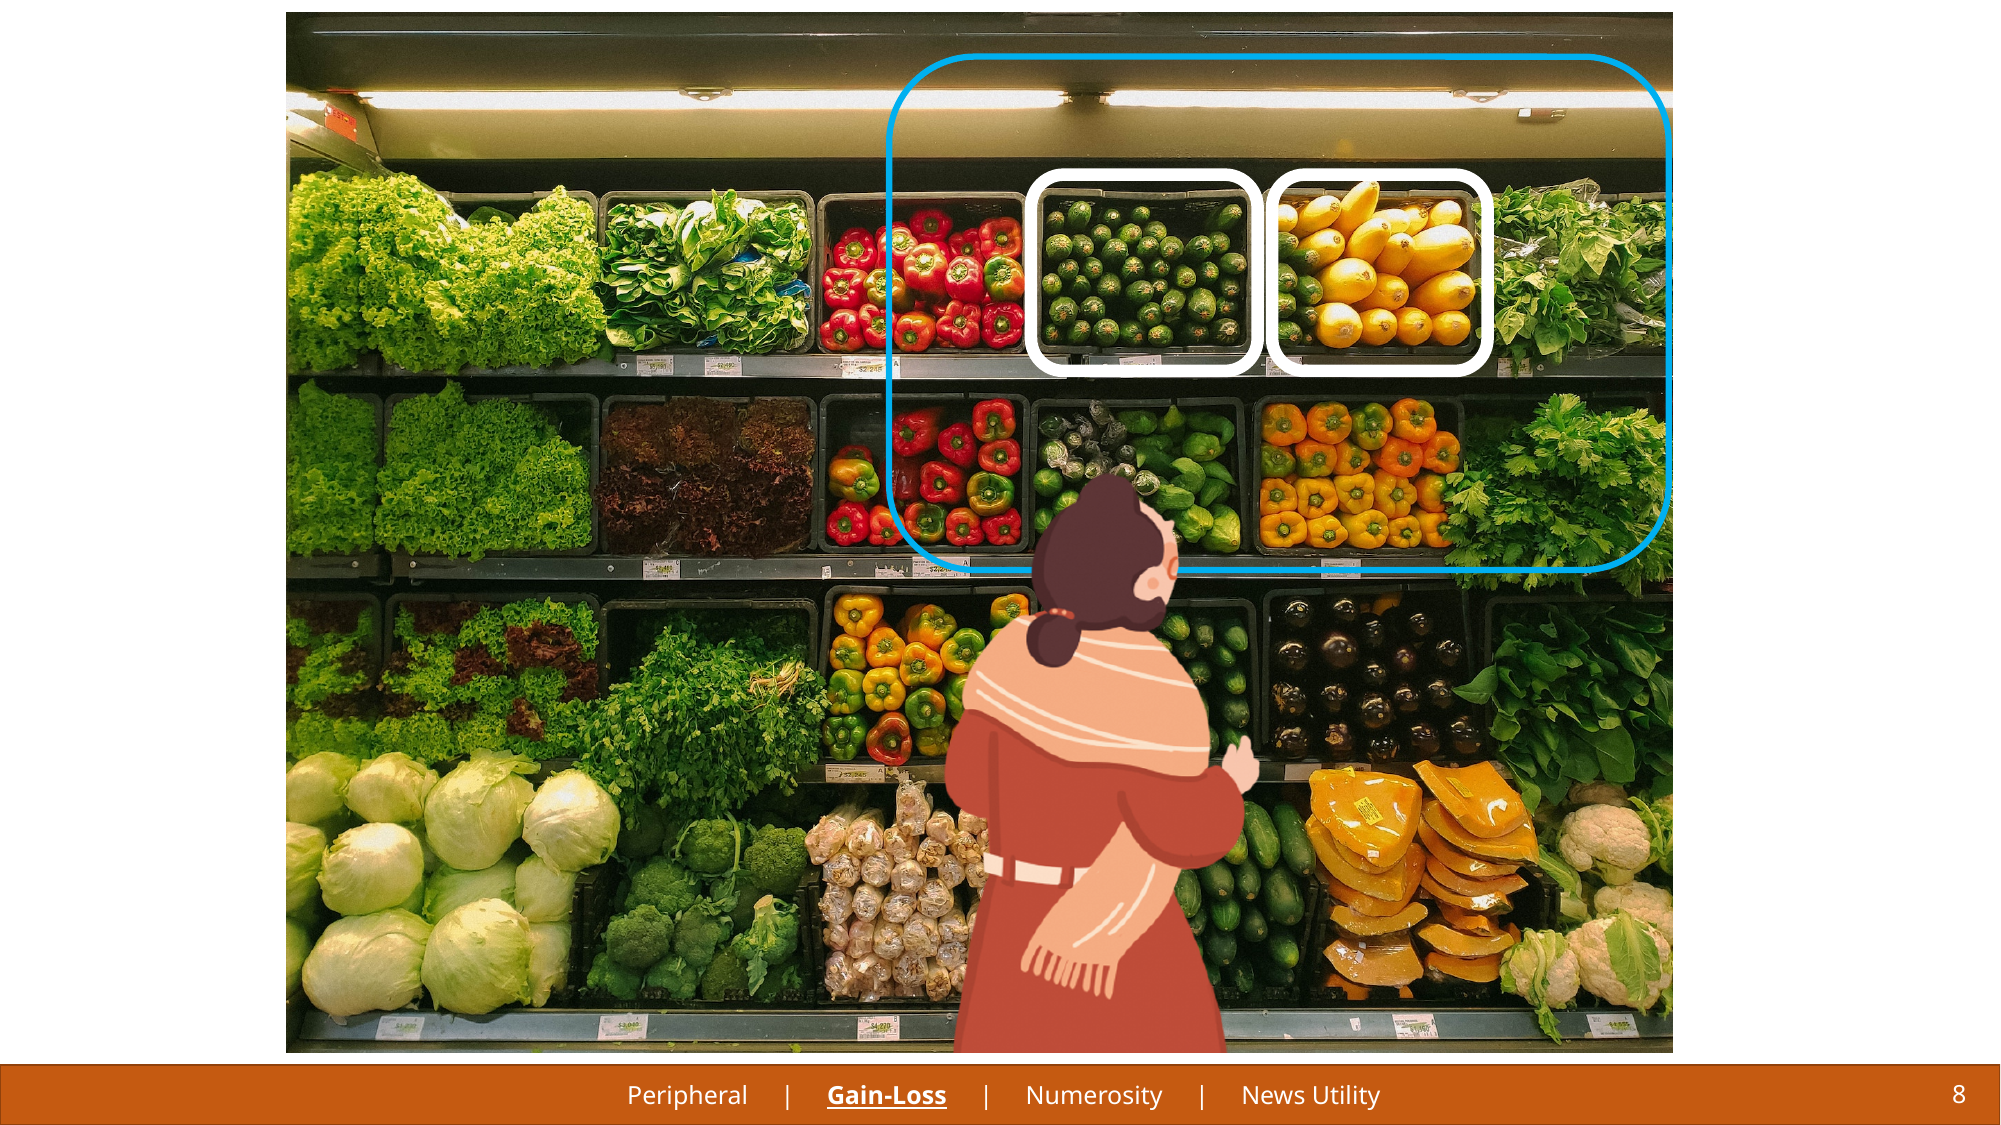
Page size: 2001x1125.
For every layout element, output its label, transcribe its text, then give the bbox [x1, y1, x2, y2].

picture [286, 12, 1673, 1053]
slide_number 8 [1672, 1065, 1982, 1125]
footer Peripheral | Gain-Loss | Numerosity | News Utility [335, 1065, 1672, 1125]
